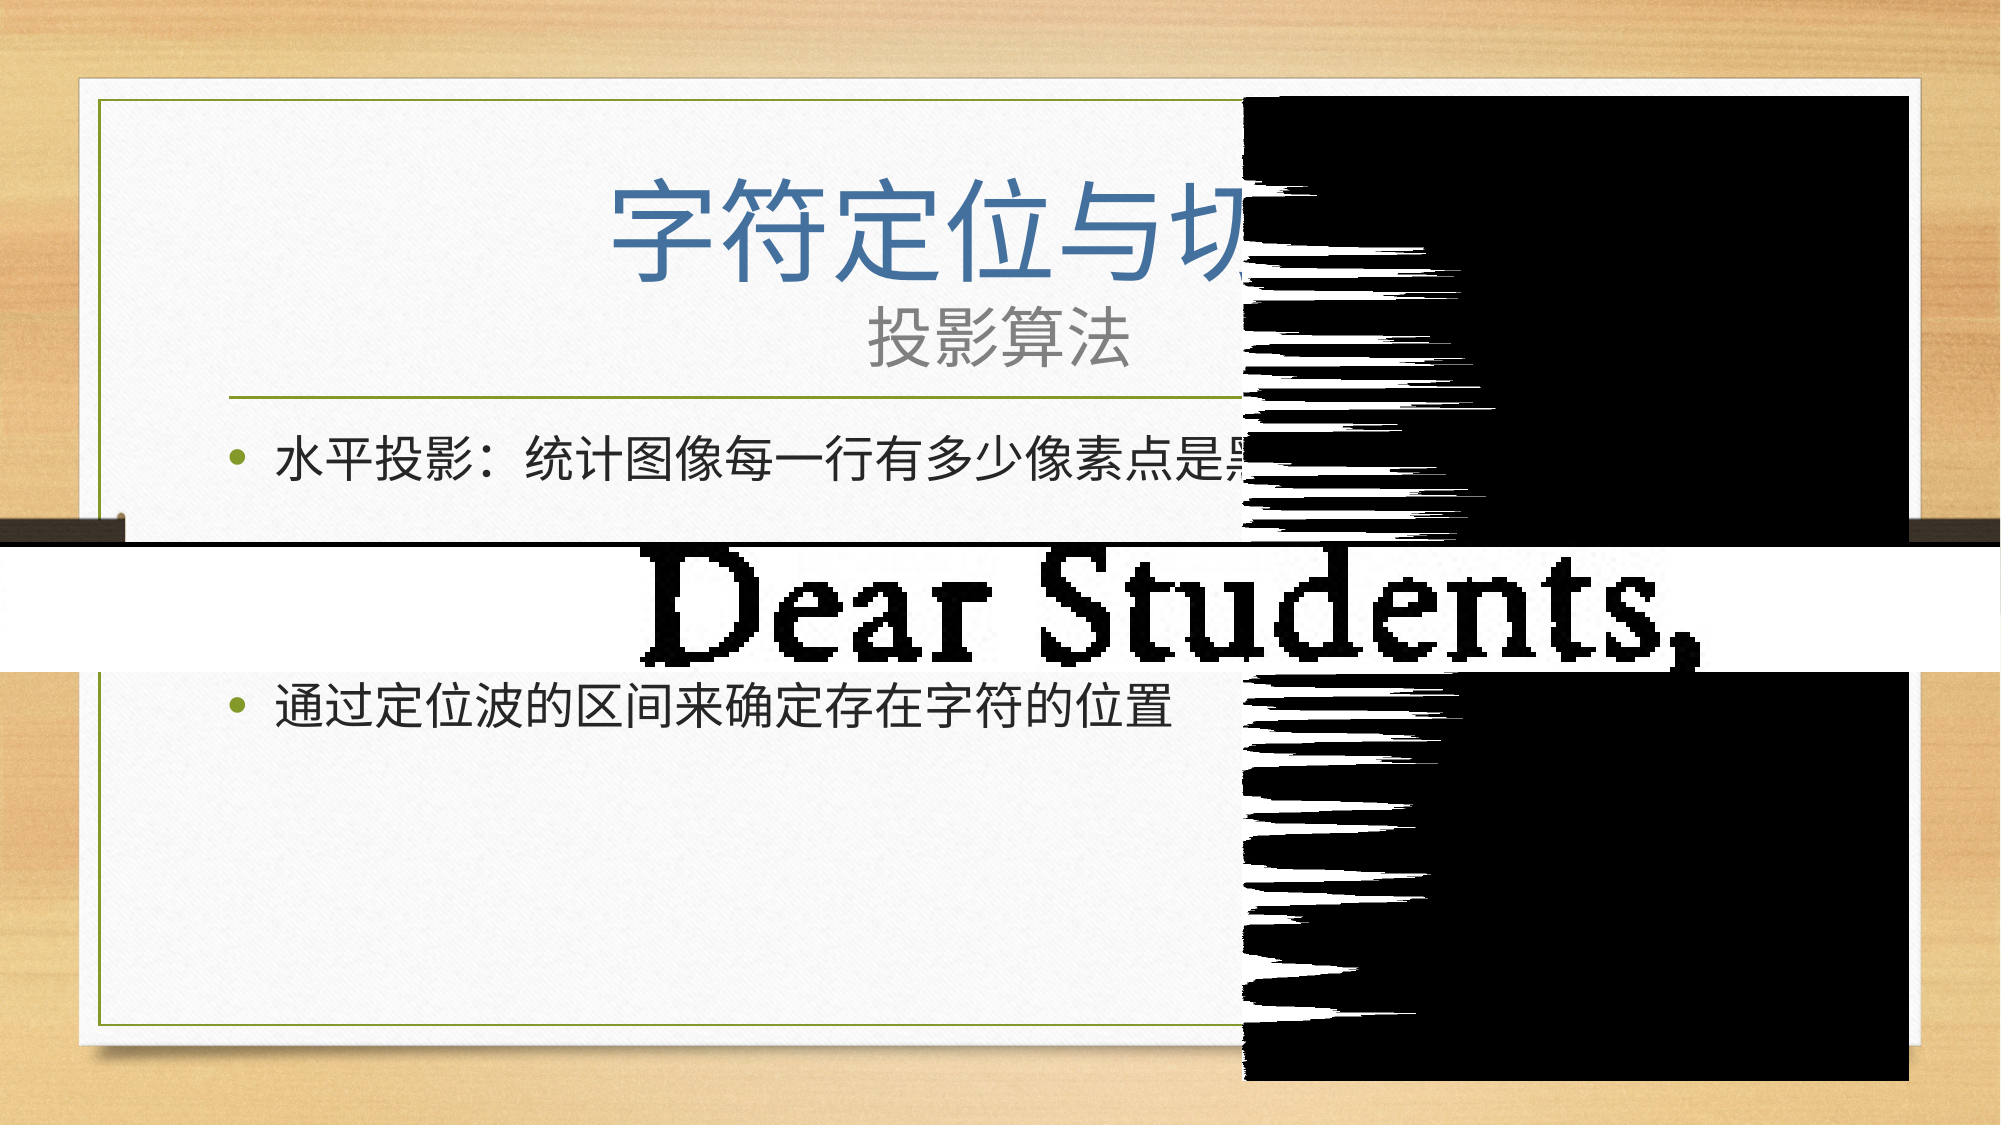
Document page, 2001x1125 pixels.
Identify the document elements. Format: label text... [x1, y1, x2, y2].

picture [0, 0, 2001, 1125]
title 字符定位与切割 投影算法 [212, 161, 1241, 375]
list 水平投影：统计图像每一行有多少像素点是黑色的 通过定位波的区间来确定存在字符的位置 [212, 419, 1241, 542]
list 水平投影：统计图像每一行有多少像素点是黑色的 通过定位波的区间来确定存在字符的位置 [212, 672, 1241, 964]
